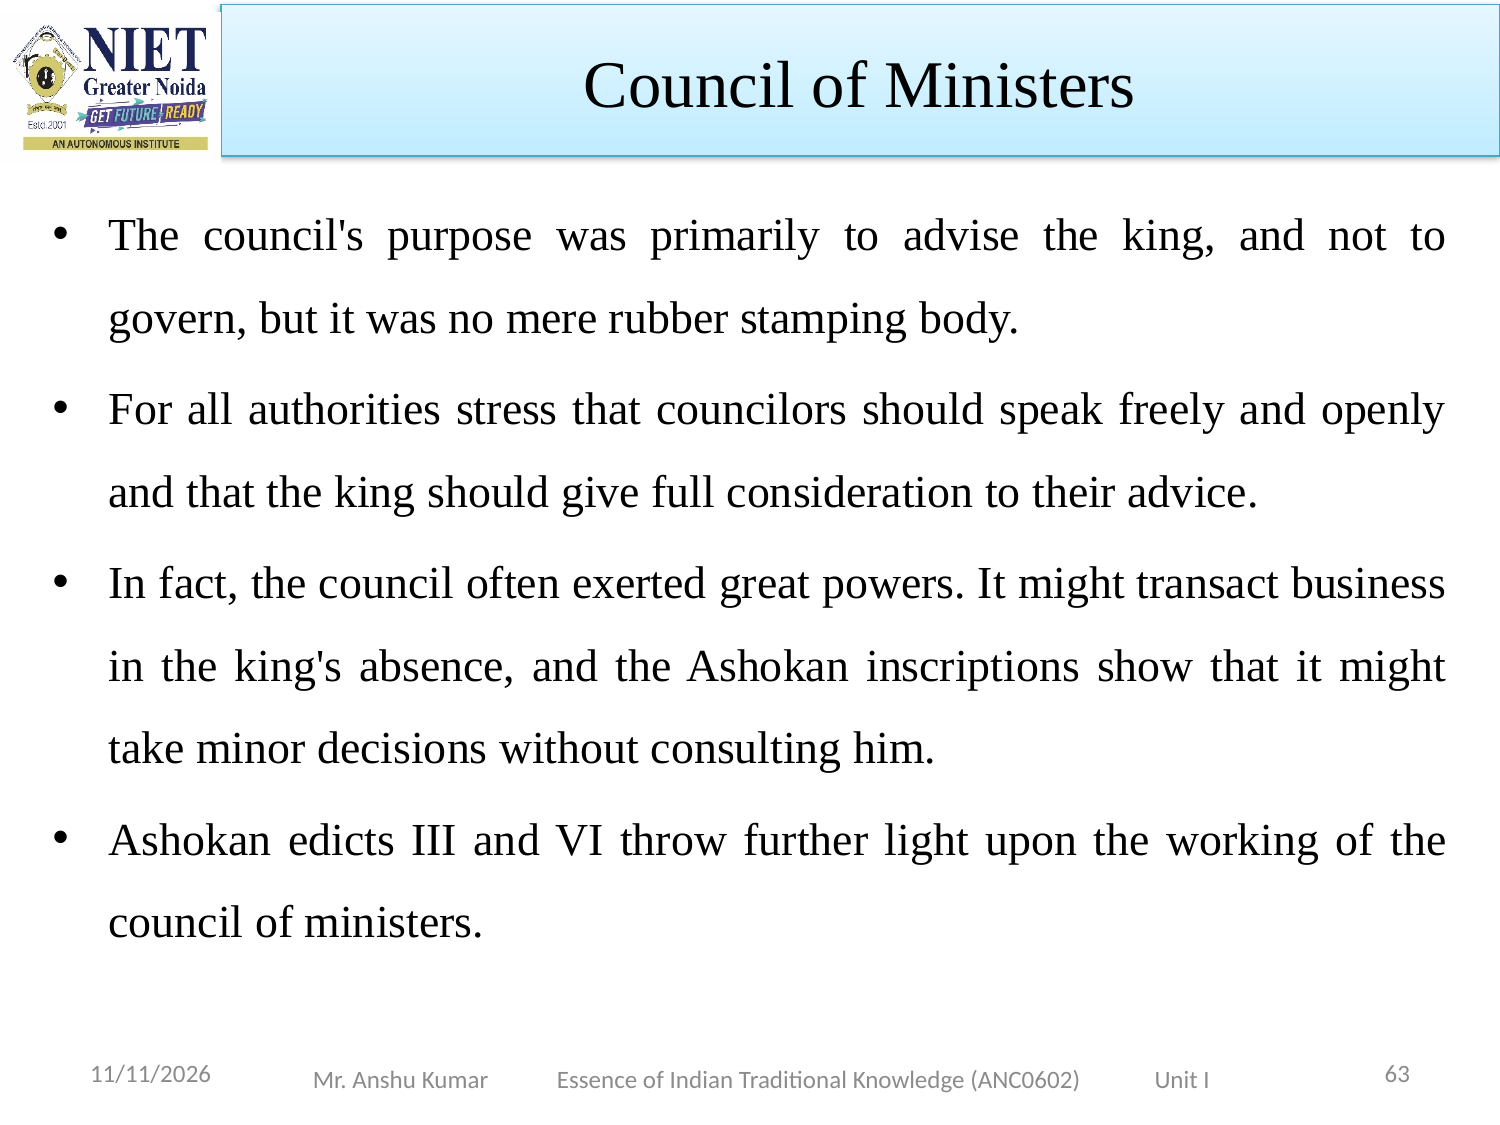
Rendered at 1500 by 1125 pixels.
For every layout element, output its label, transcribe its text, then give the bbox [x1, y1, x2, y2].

text_box Council of Ministers [220, 4, 1500, 157]
footer Mr. Anshu Kumar Essence of Indian Traditional Knowledge (ANC0602) Unit I [237, 1042, 1288, 1115]
picture [0, 11, 222, 163]
list The council's purpose was primarily to advise the king, and not to govern, but it was no mere rubber stamping body. For all authorities stress that councilors should speak freely and openly and that the king should give full consideration to their advice. In fact, the council often exerted great powers. It might transact business in the king's absence, and the Ashokan inscriptions show that it might take minor decisions without consulting him. Ashokan edicts III and VI throw further light upon the working of the council of ministers. [37, 169, 1463, 1031]
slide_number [75, 1042, 237, 1103]
slide_number 63 [1074, 1042, 1425, 1103]
